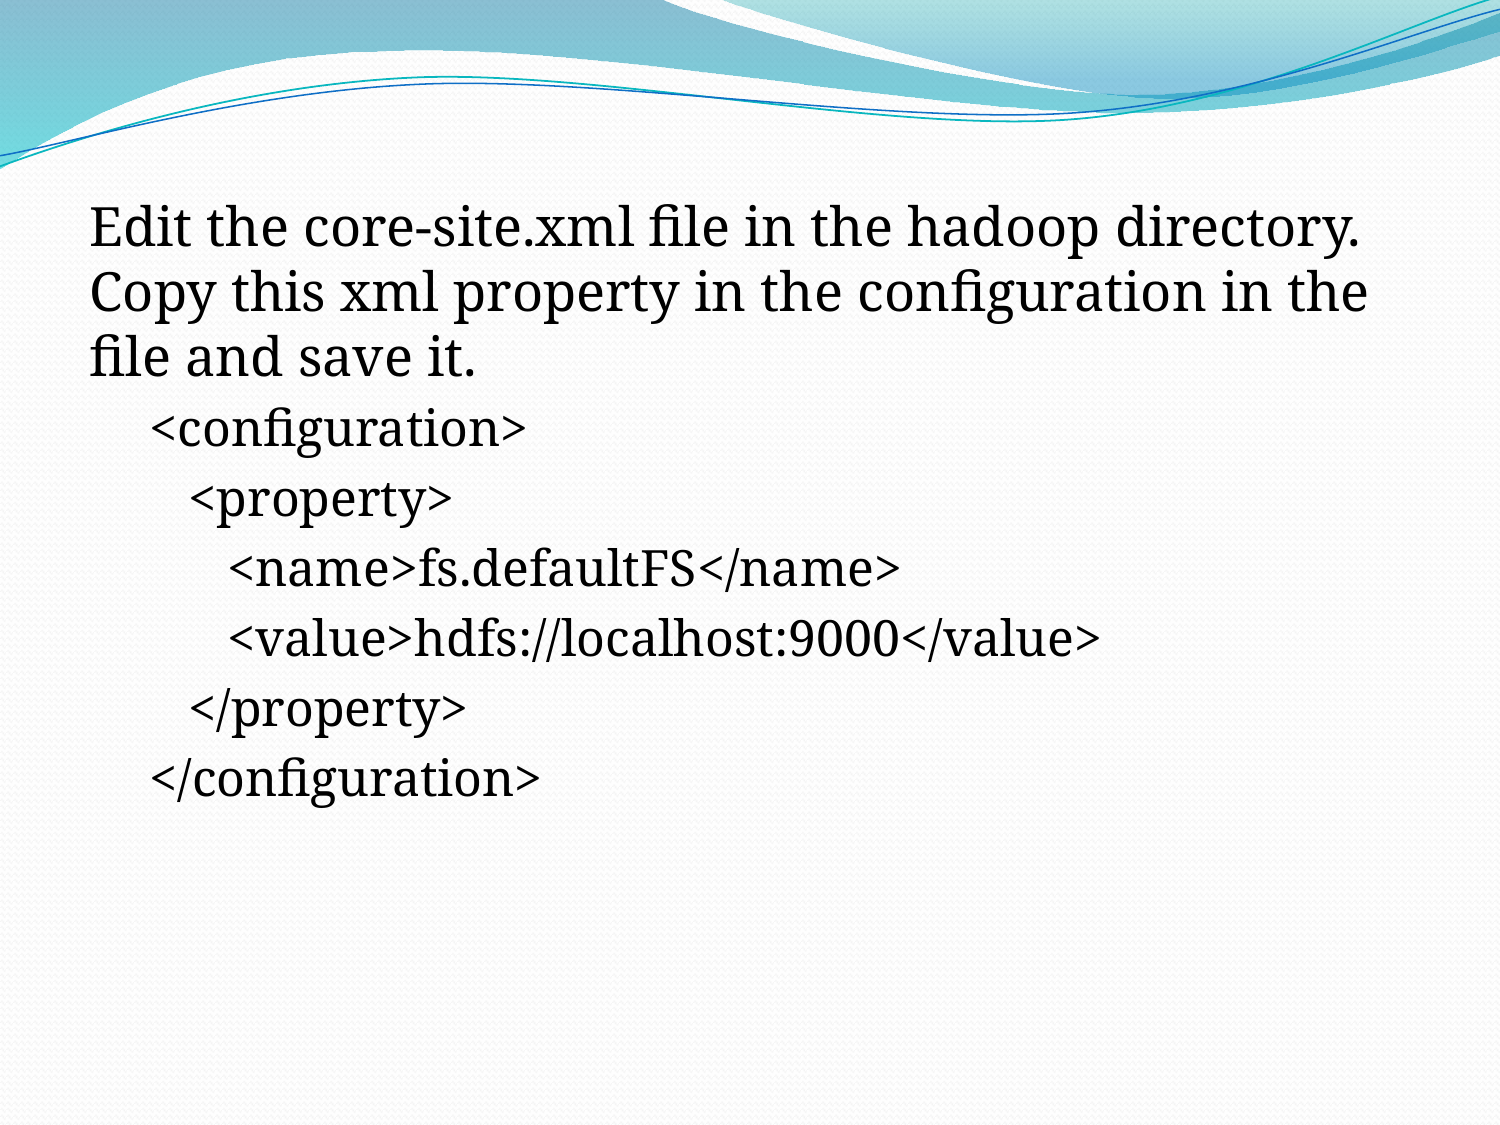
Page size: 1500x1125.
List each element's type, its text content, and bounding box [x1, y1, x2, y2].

list Edit the core-site.xml file in the hadoop directory. Copy this xml property in the configuration in the file and save it. <configuration> <property> <name>fs.defaultFS</name> <value>hdfs://localhost:9000</value> </property> </configuration> [75, 184, 1425, 1038]
